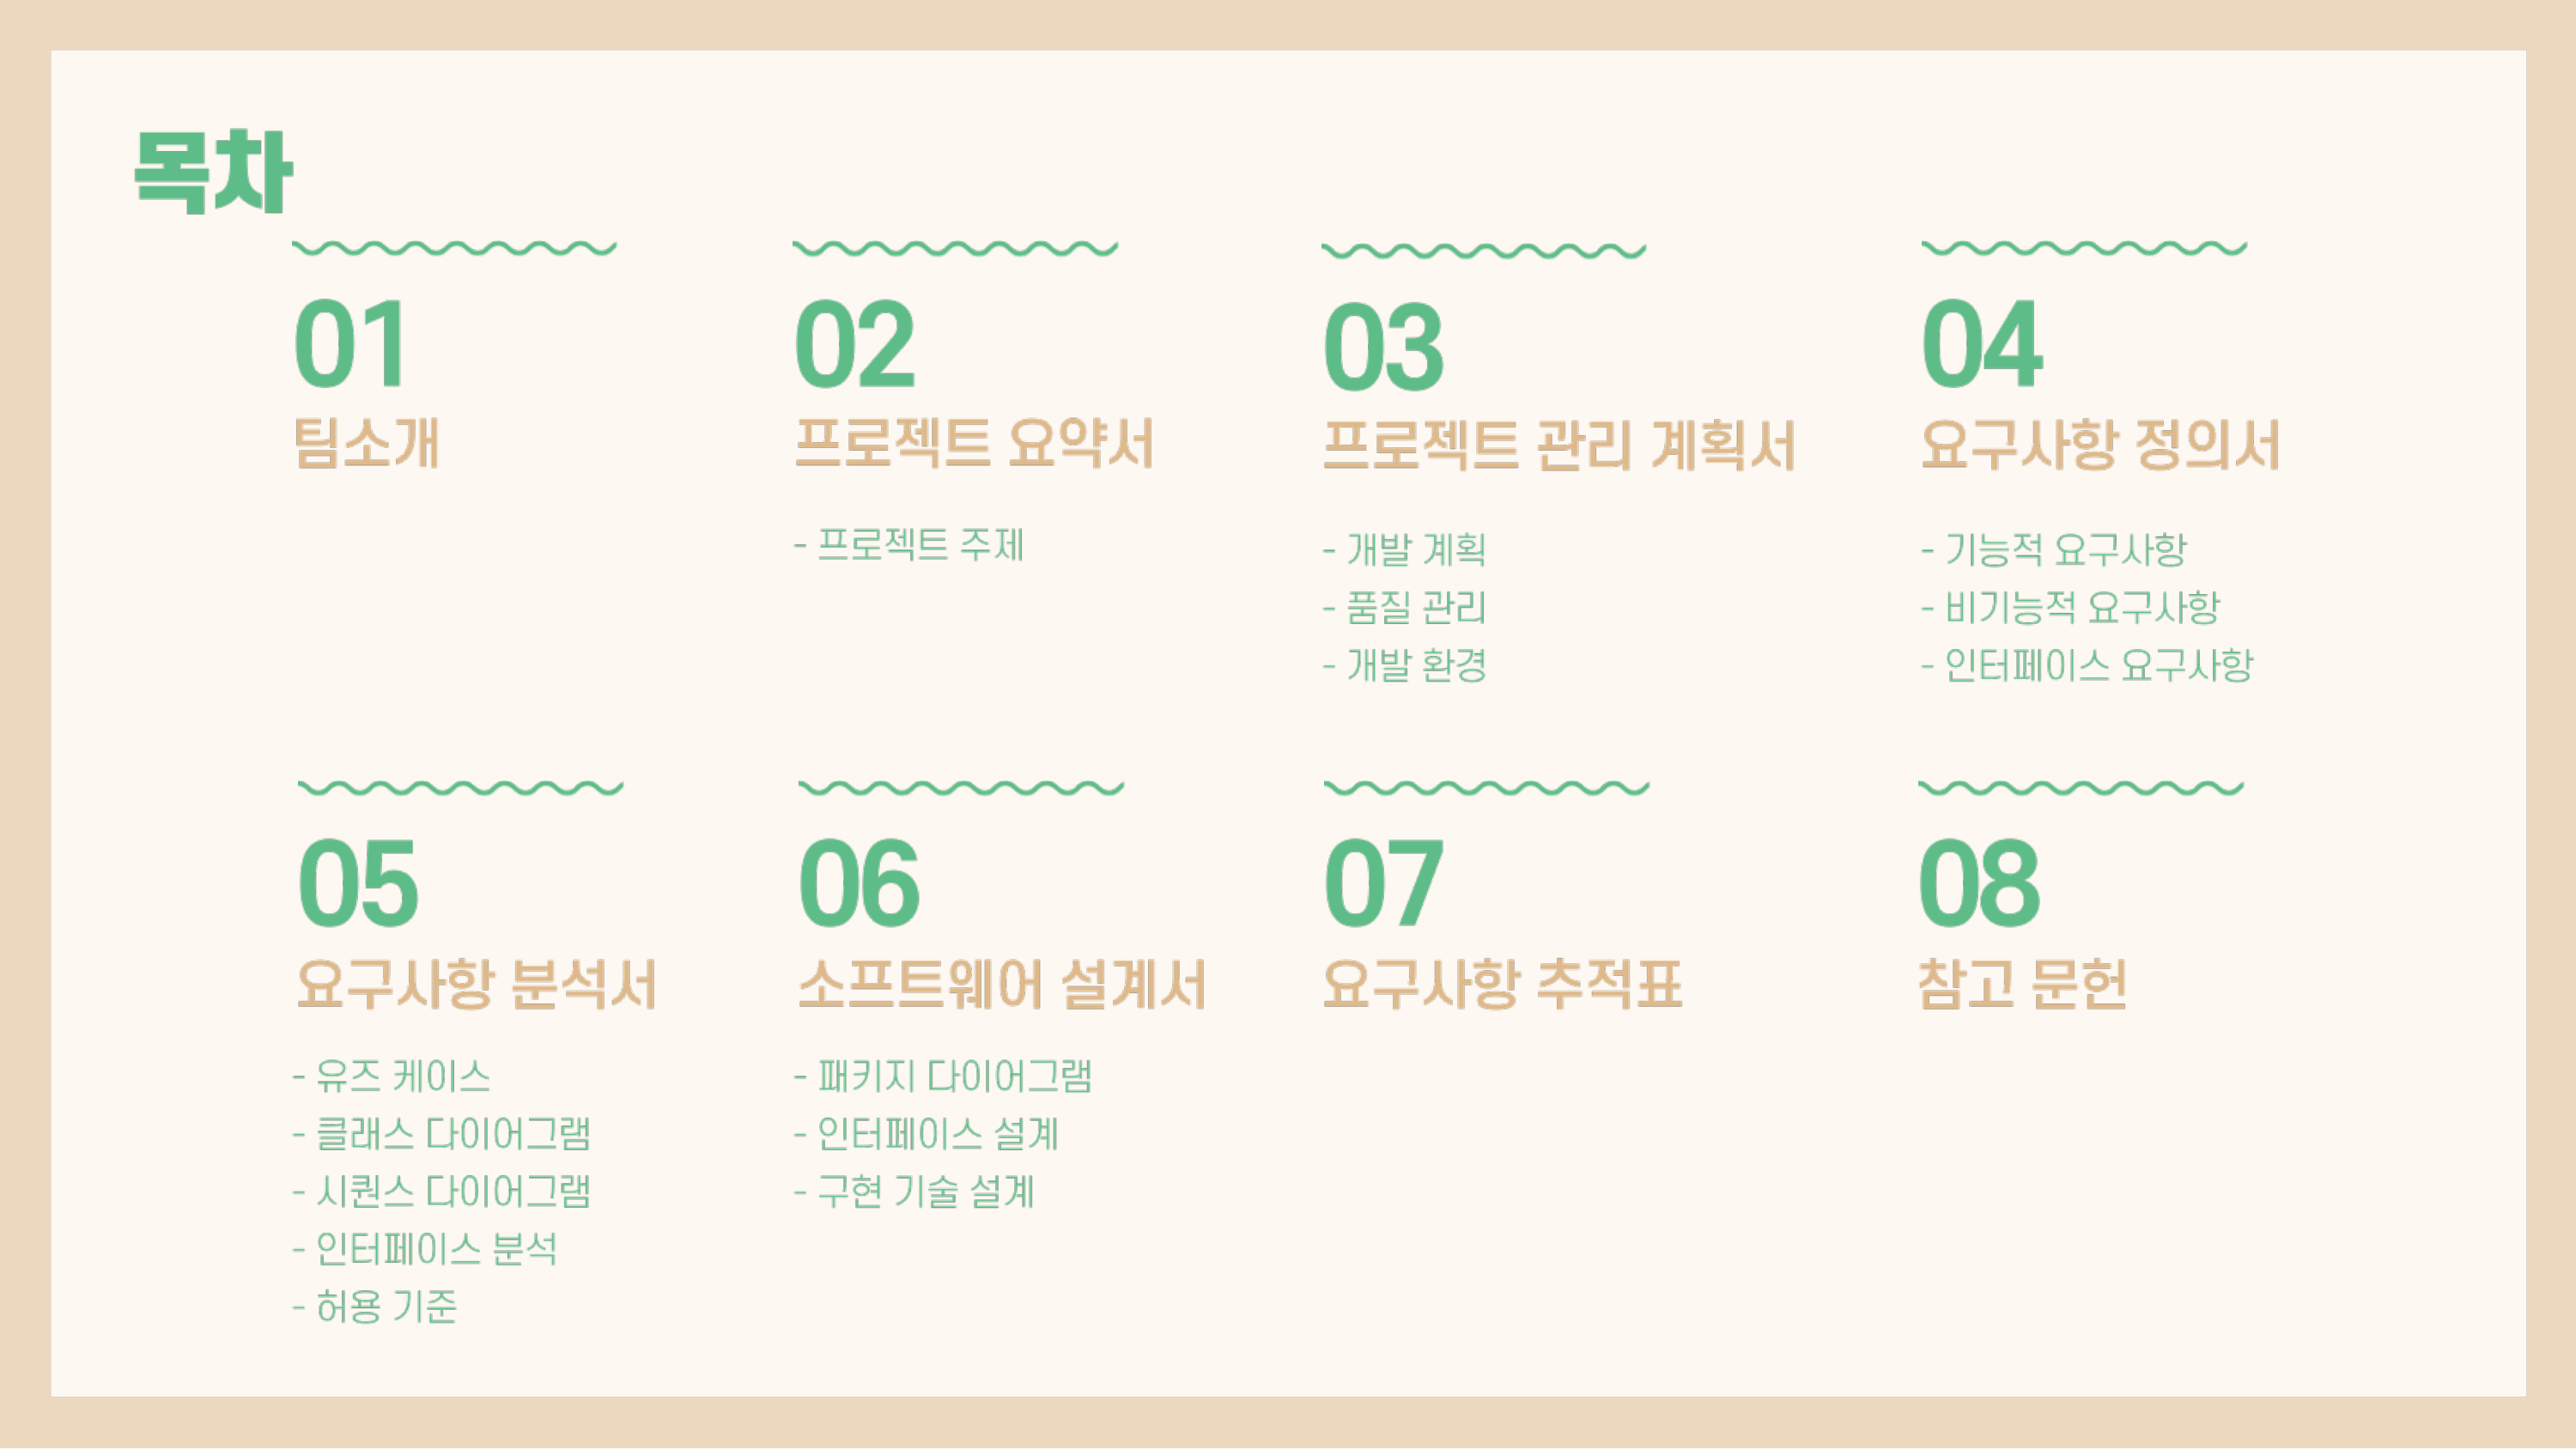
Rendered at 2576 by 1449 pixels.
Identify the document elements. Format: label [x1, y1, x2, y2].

text_box [291, 779, 695, 1333]
text_box [1321, 779, 1771, 1023]
text_box [291, 240, 643, 481]
text_box [793, 779, 1246, 1219]
text_box [793, 240, 1294, 571]
picture [118, 97, 332, 270]
text_box [0, 0, 2576, 1448]
text_box [1321, 243, 1823, 693]
text_box [1916, 779, 2366, 1023]
text_box [1919, 240, 2324, 691]
